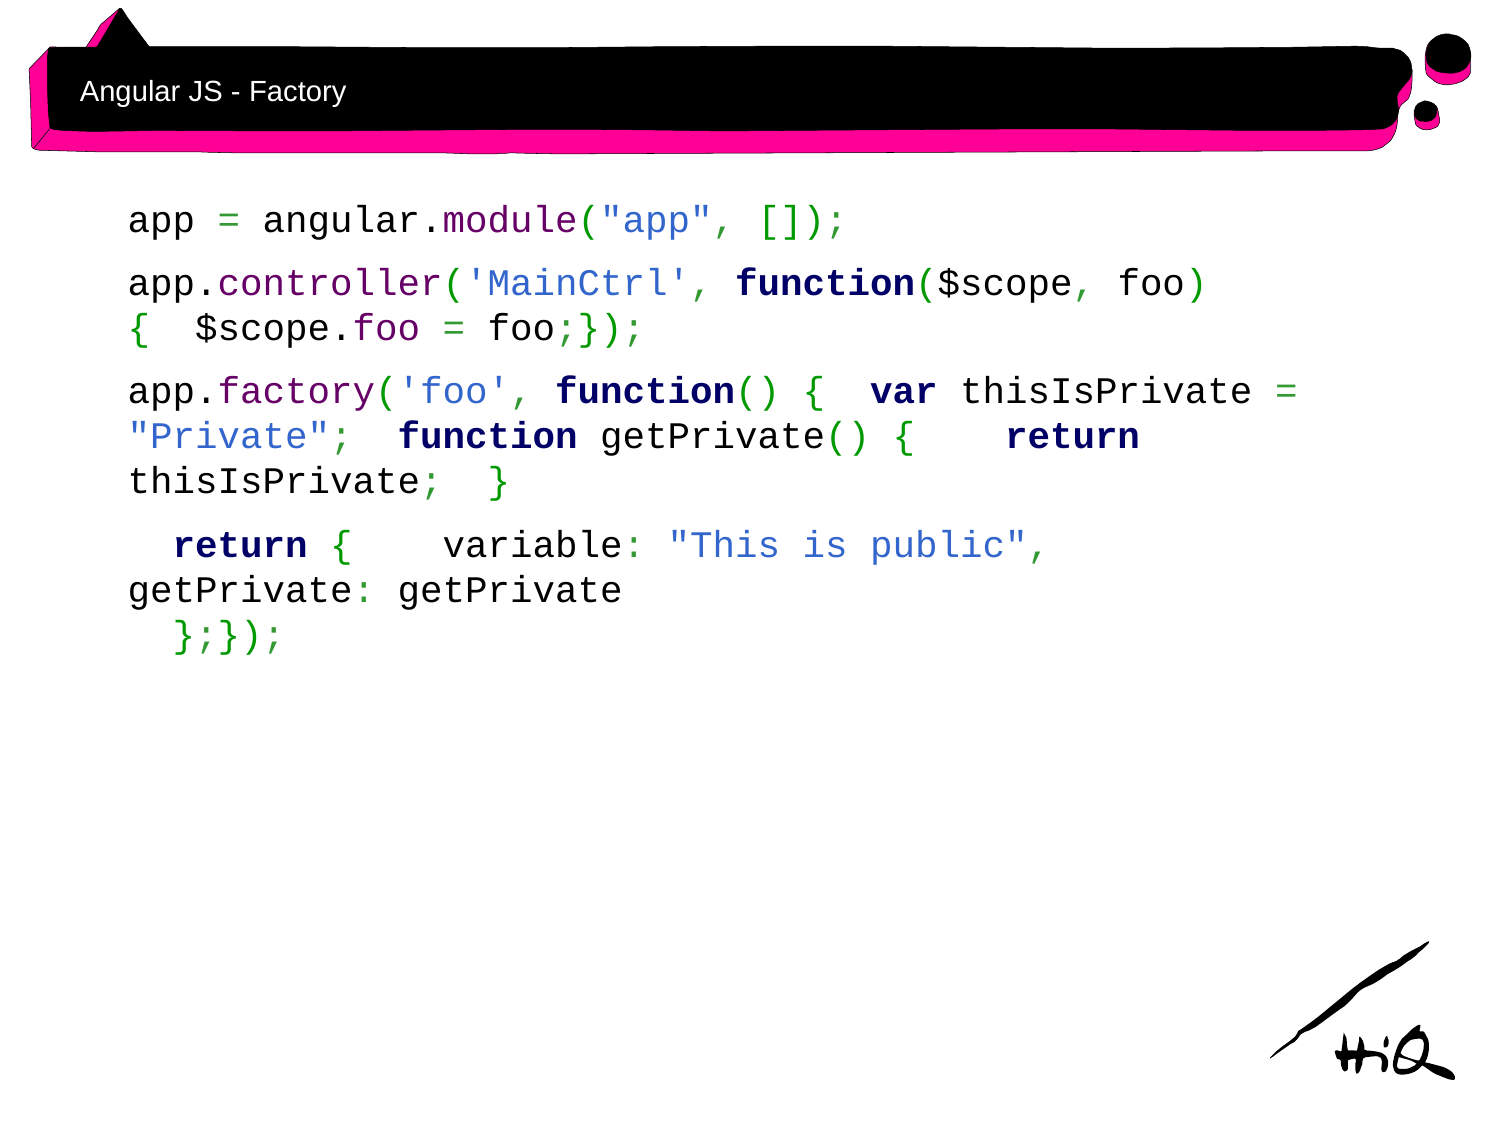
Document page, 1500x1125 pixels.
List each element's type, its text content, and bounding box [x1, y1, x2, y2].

slide_number [1423, 30, 1471, 79]
title Angular JS - Factory [64, 54, 1365, 126]
text_box app = angular.module("app", []); app.controller('MainCtrl', function($scope, foo) { $scope.foo = foo;}); app.factory('foo', function() { var thisIsPrivate = "Private"; function getPrivate() { return thisIsPrivate; } return { variable: "This is public", getPrivate: getPrivate };}); [112, 187, 1388, 1095]
